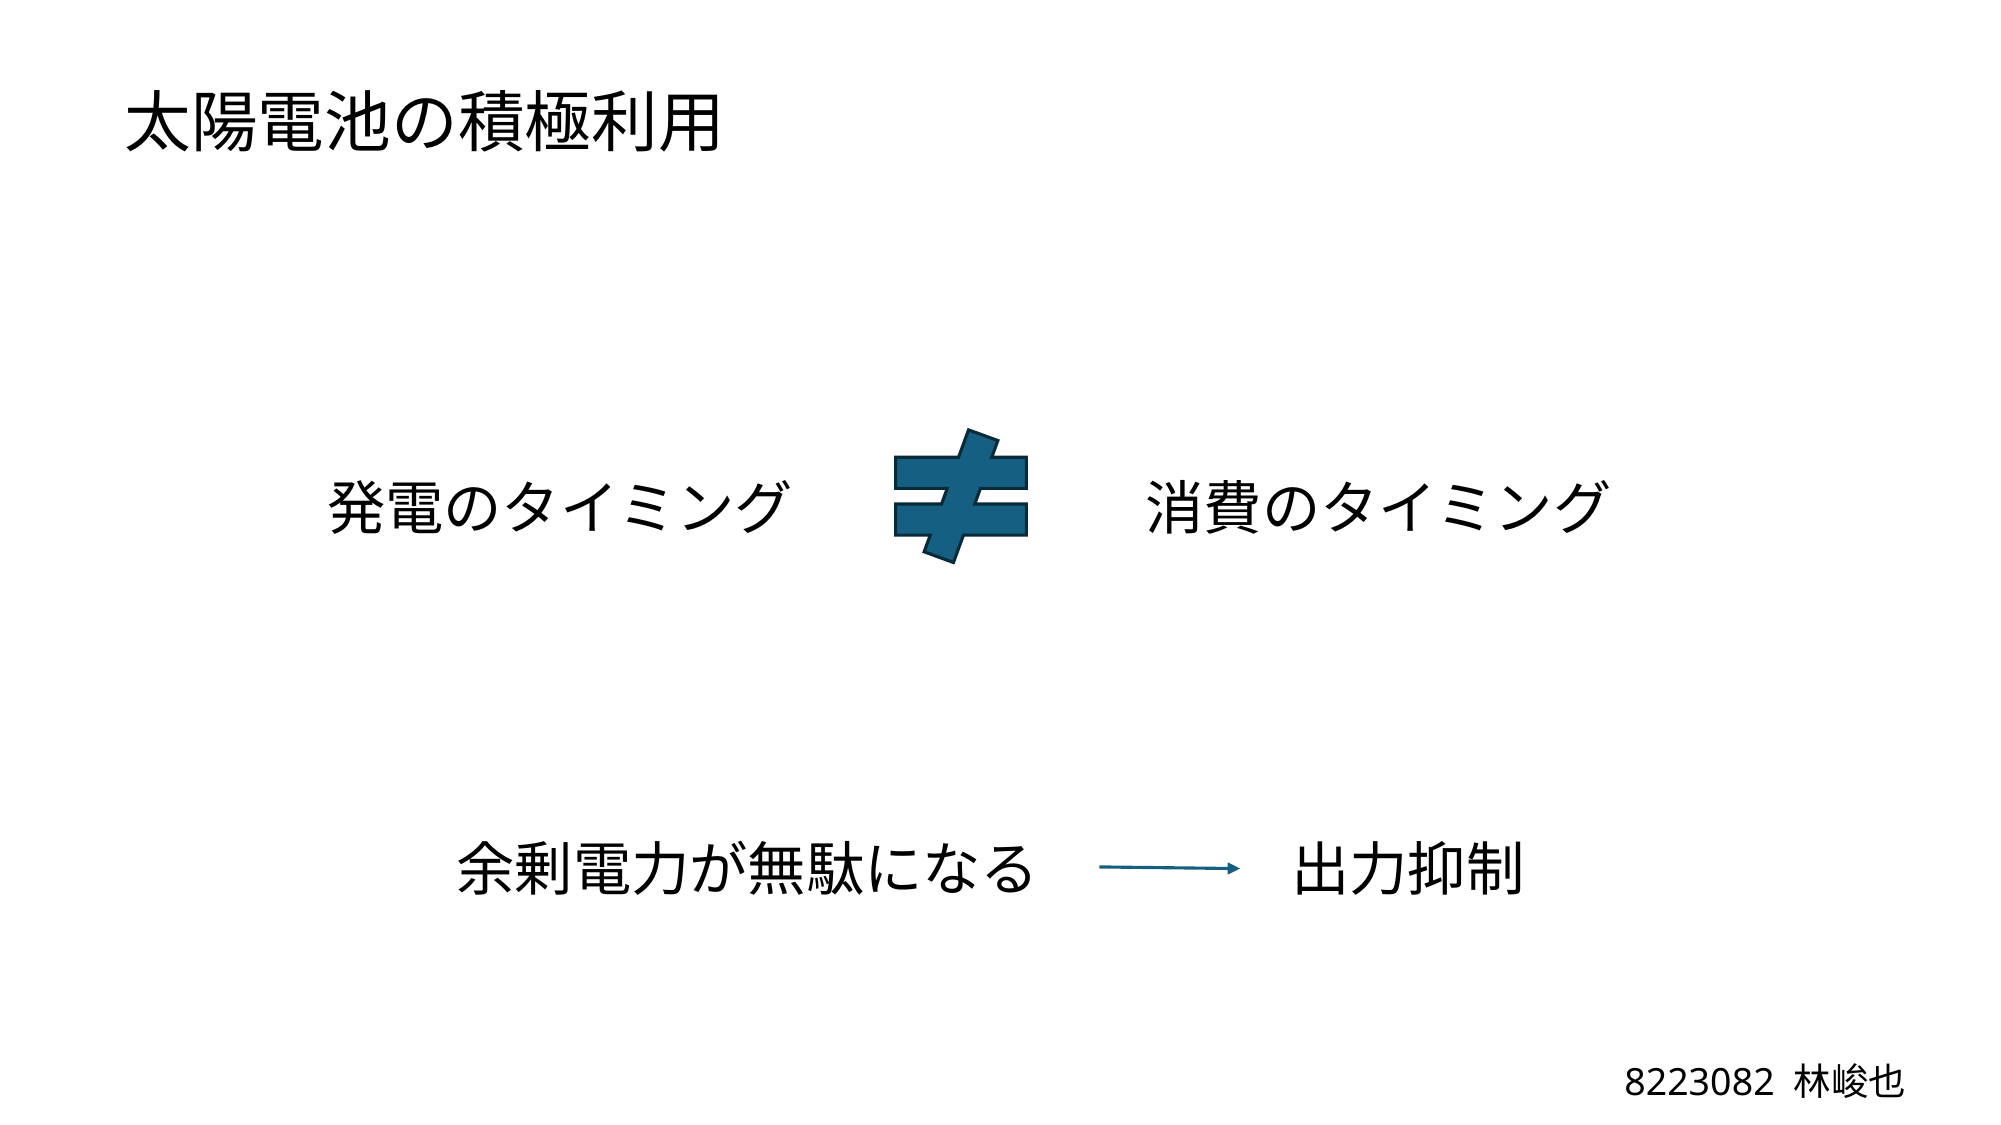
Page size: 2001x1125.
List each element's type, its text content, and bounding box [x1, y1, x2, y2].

text_box 出力抑制 [1276, 824, 1689, 910]
text_box 消費のタイミング [1130, 463, 1674, 549]
text_box [894, 427, 1028, 565]
text_box 8223082 林峻也 [1609, 1050, 1953, 1111]
text_box 発電のタイミング [312, 463, 855, 549]
text_box 太陽電池の積極利用 [109, 71, 873, 167]
text_box 余剰電力が無駄になる [441, 824, 1100, 910]
